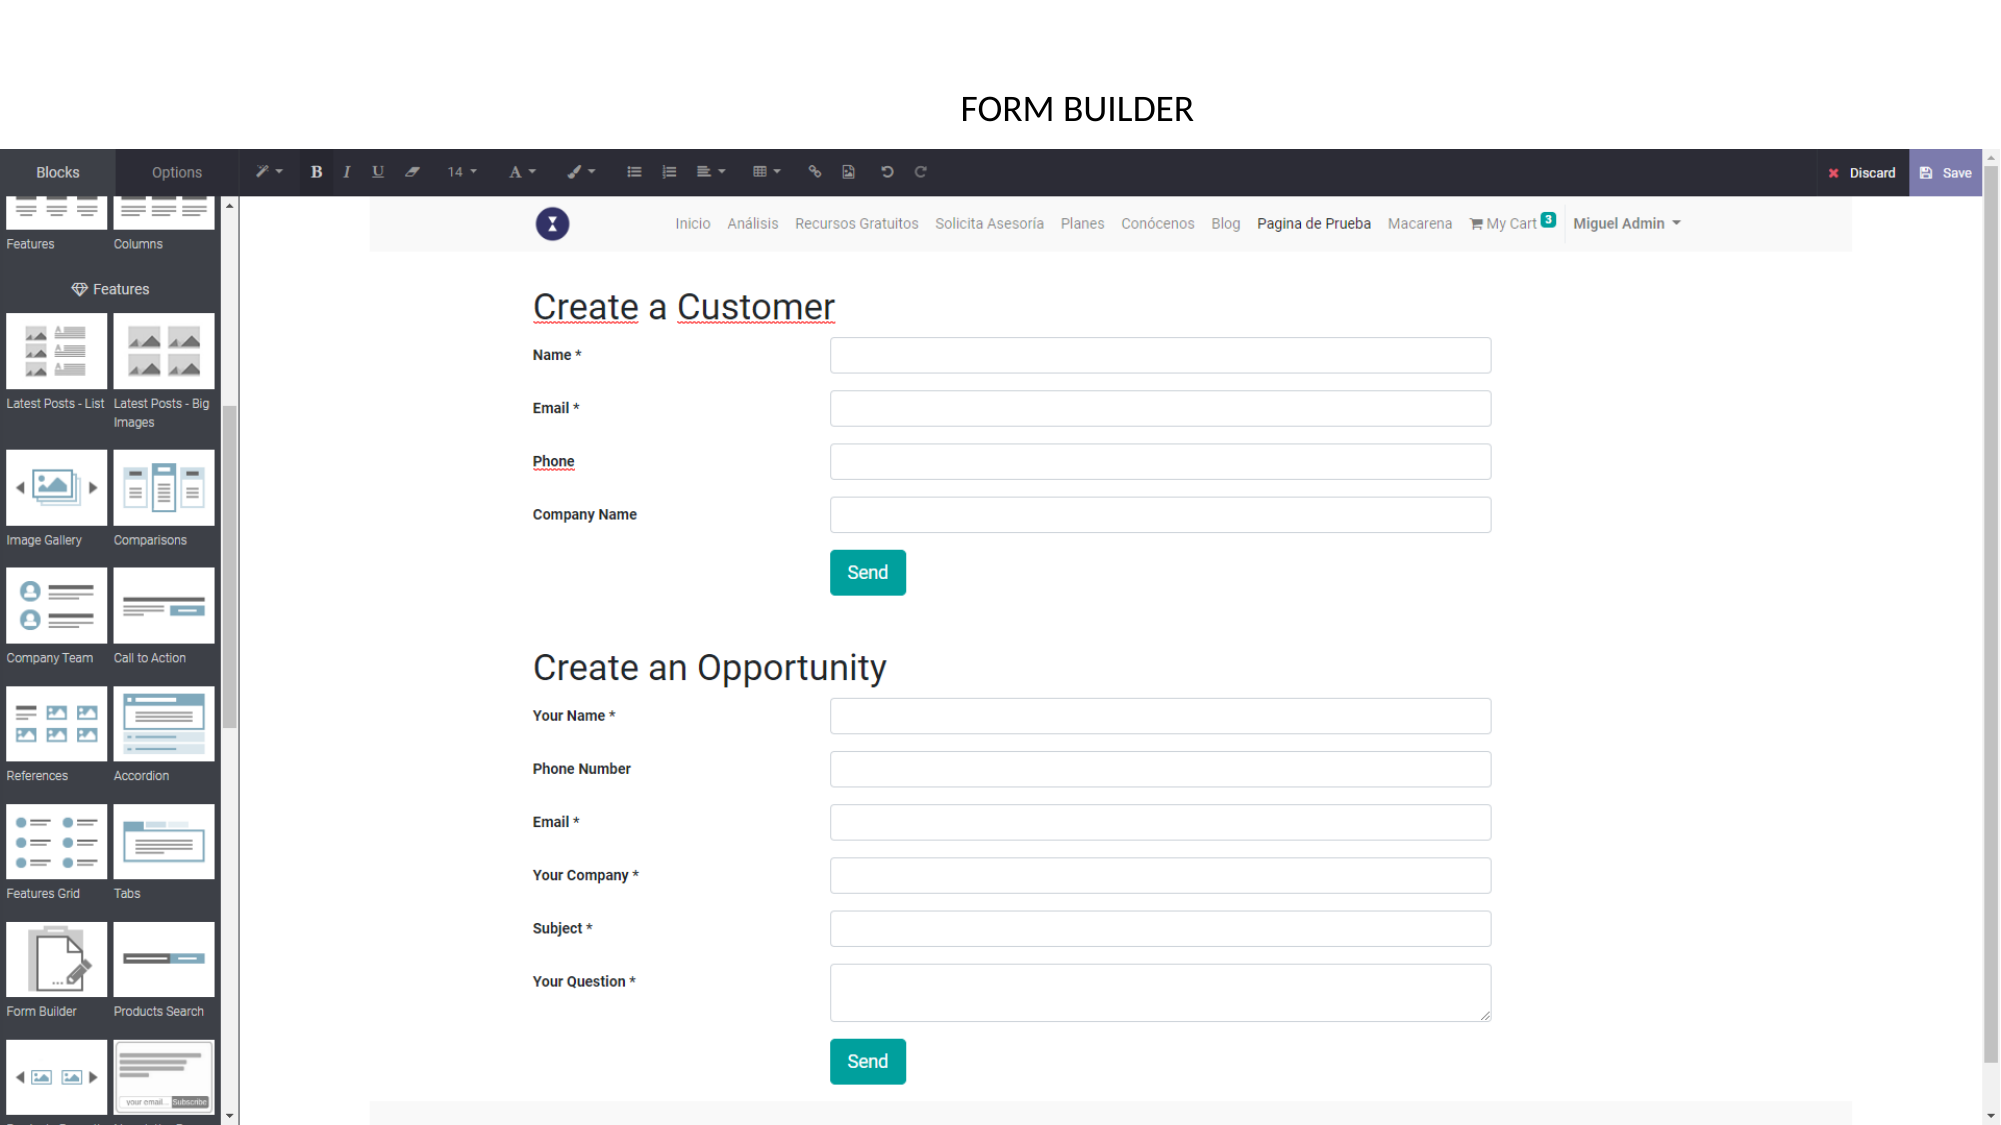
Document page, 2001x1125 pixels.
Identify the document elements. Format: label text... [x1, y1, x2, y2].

text_box FORM BUILDER [945, 76, 1210, 137]
picture [0, 149, 2000, 1125]
